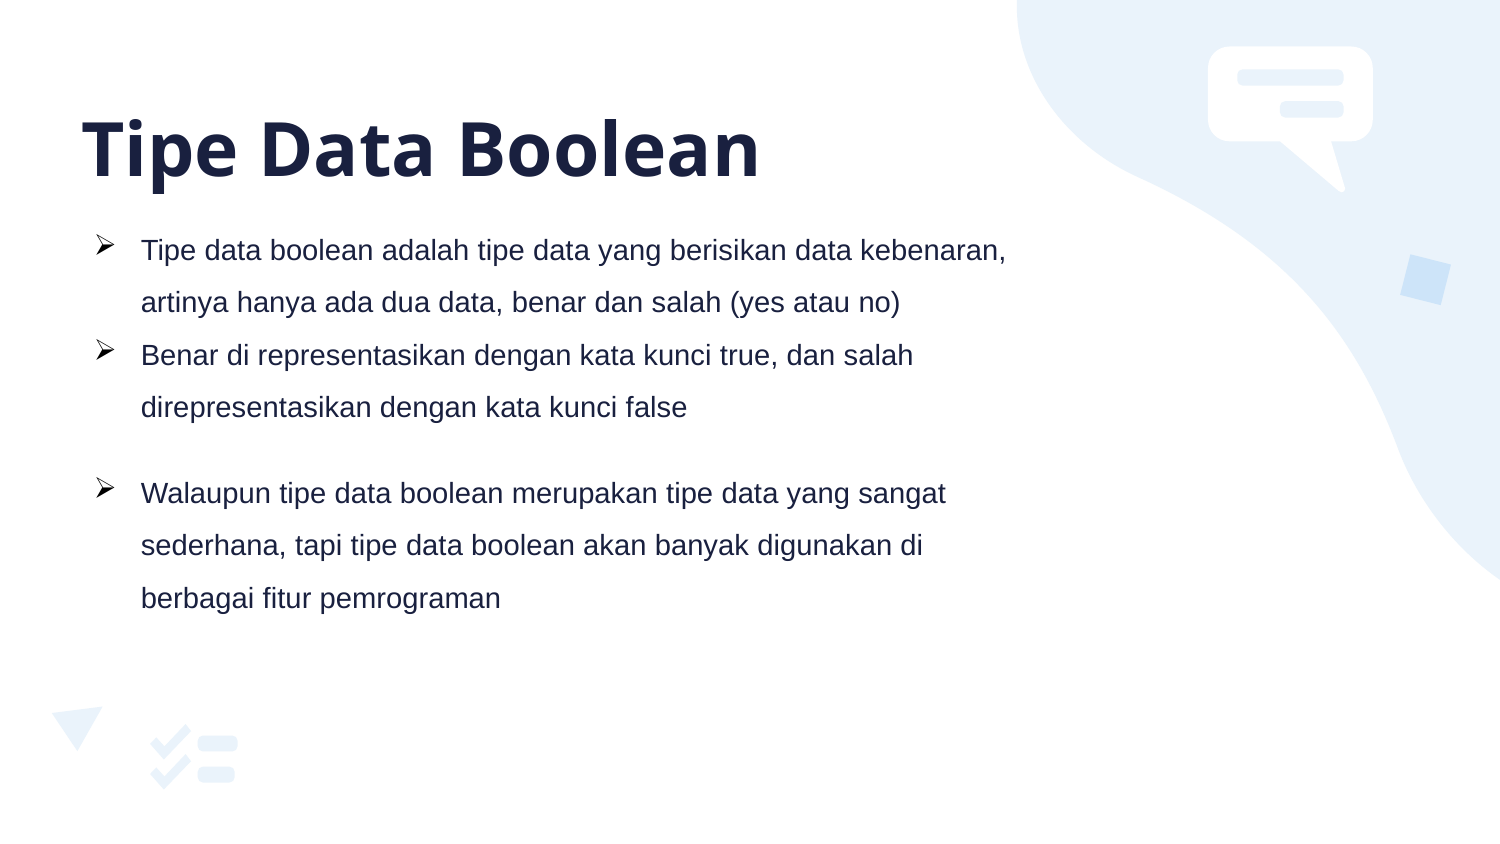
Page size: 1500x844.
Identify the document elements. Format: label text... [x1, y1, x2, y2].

text_box Tipe data boolean adalah tipe data yang berisikan data kebenaran, artinya hanya ada dua data, benar dan salah (yes atau no) Benar di representasikan dengan kata kunci true, dan salah direpresentasikan dengan kata kunci false Walaupun tipe data boolean merupakan tipe data yang sangat sederhana, tapi tipe data boolean akan banyak digunakan di berbagai fitur pemrograman [79, 206, 1030, 622]
title Tipe Data Boolean [66, 77, 1030, 207]
